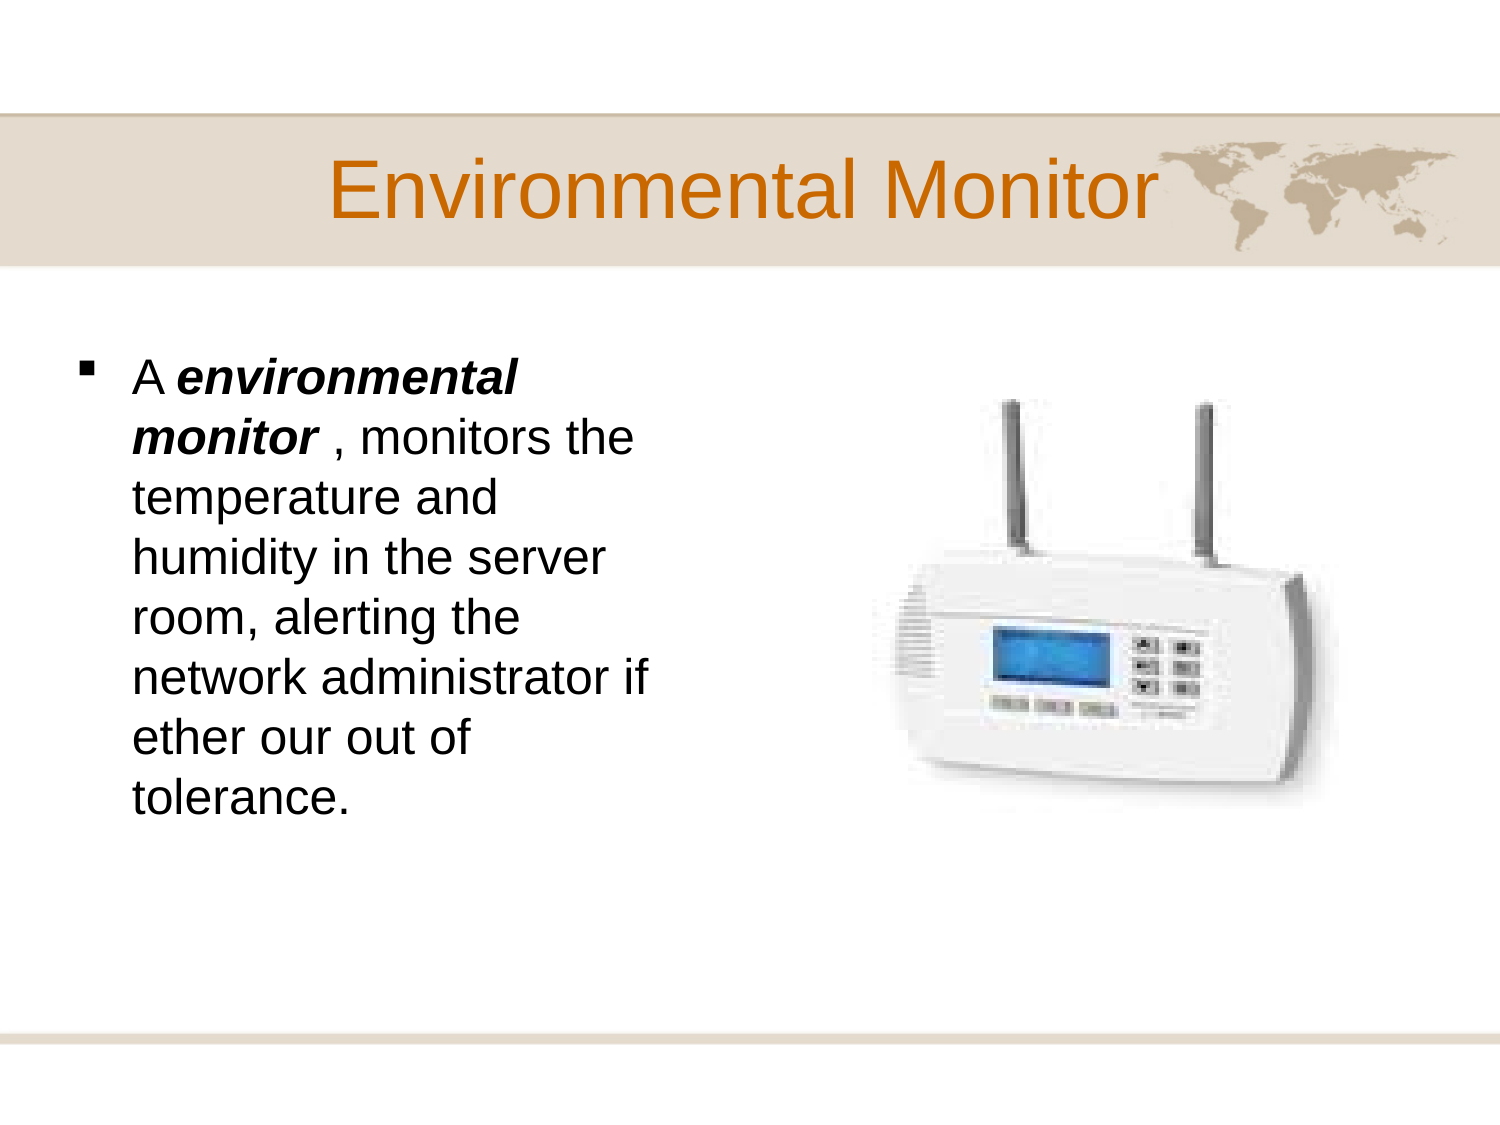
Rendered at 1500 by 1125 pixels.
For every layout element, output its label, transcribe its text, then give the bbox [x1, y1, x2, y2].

title Environmental Monitor [68, 137, 1419, 233]
text_box A environmental monitor , monitors the temperature and humidity in the server room, alerting the network administrator if ether our out of tolerance. [60, 337, 713, 833]
picture [0, 0, 1500, 1125]
